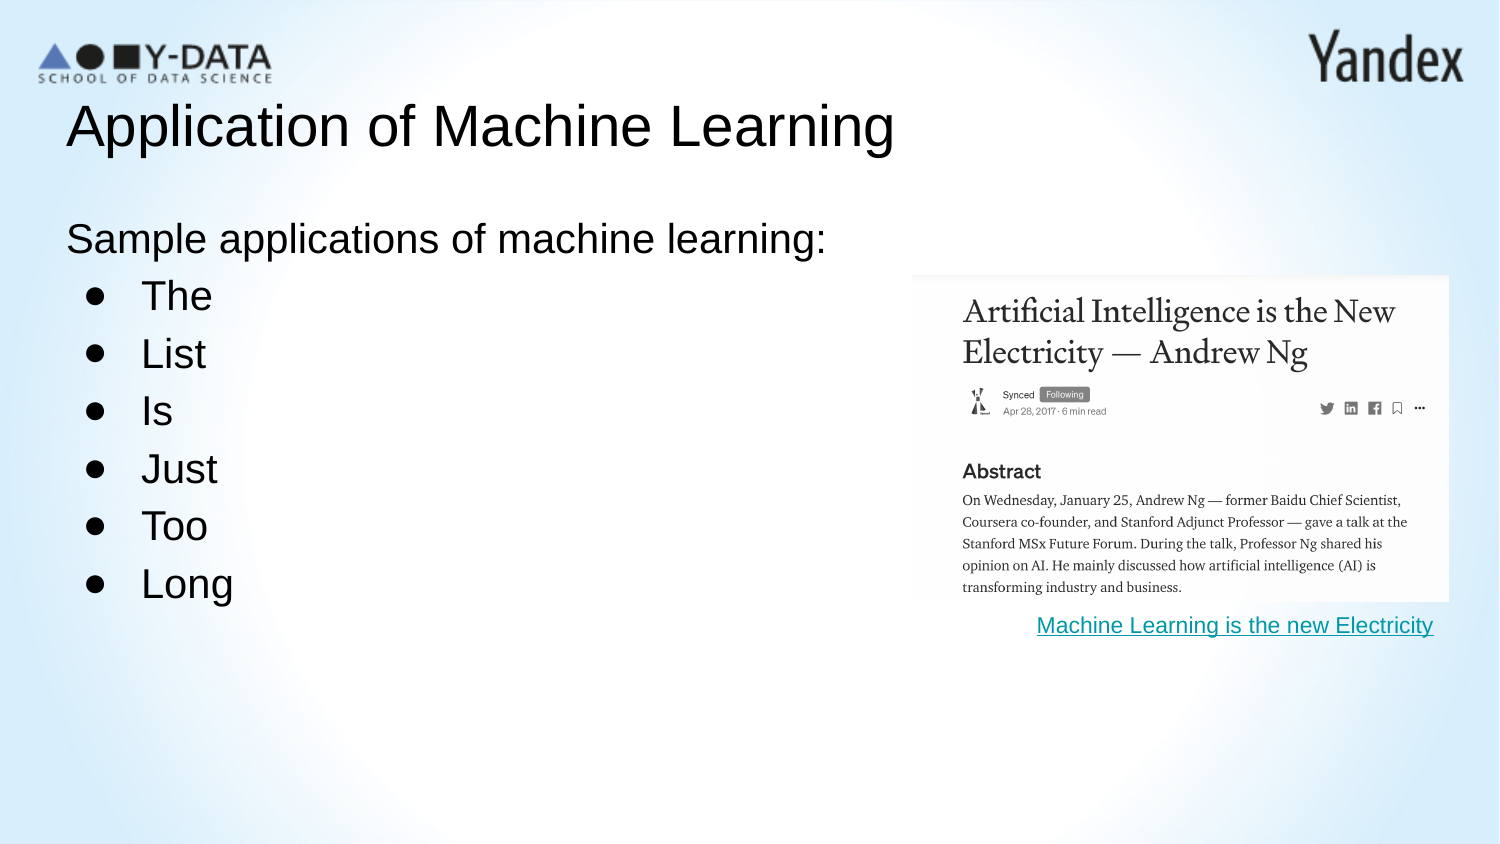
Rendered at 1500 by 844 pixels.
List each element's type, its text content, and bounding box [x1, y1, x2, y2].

title Application of Machine Learning [51, 72, 1449, 167]
list Sample applications of machine learning: The List Is Just Too Long Machine Learning is the new Electricity [51, 189, 1449, 750]
picture [0, 0, 1500, 844]
